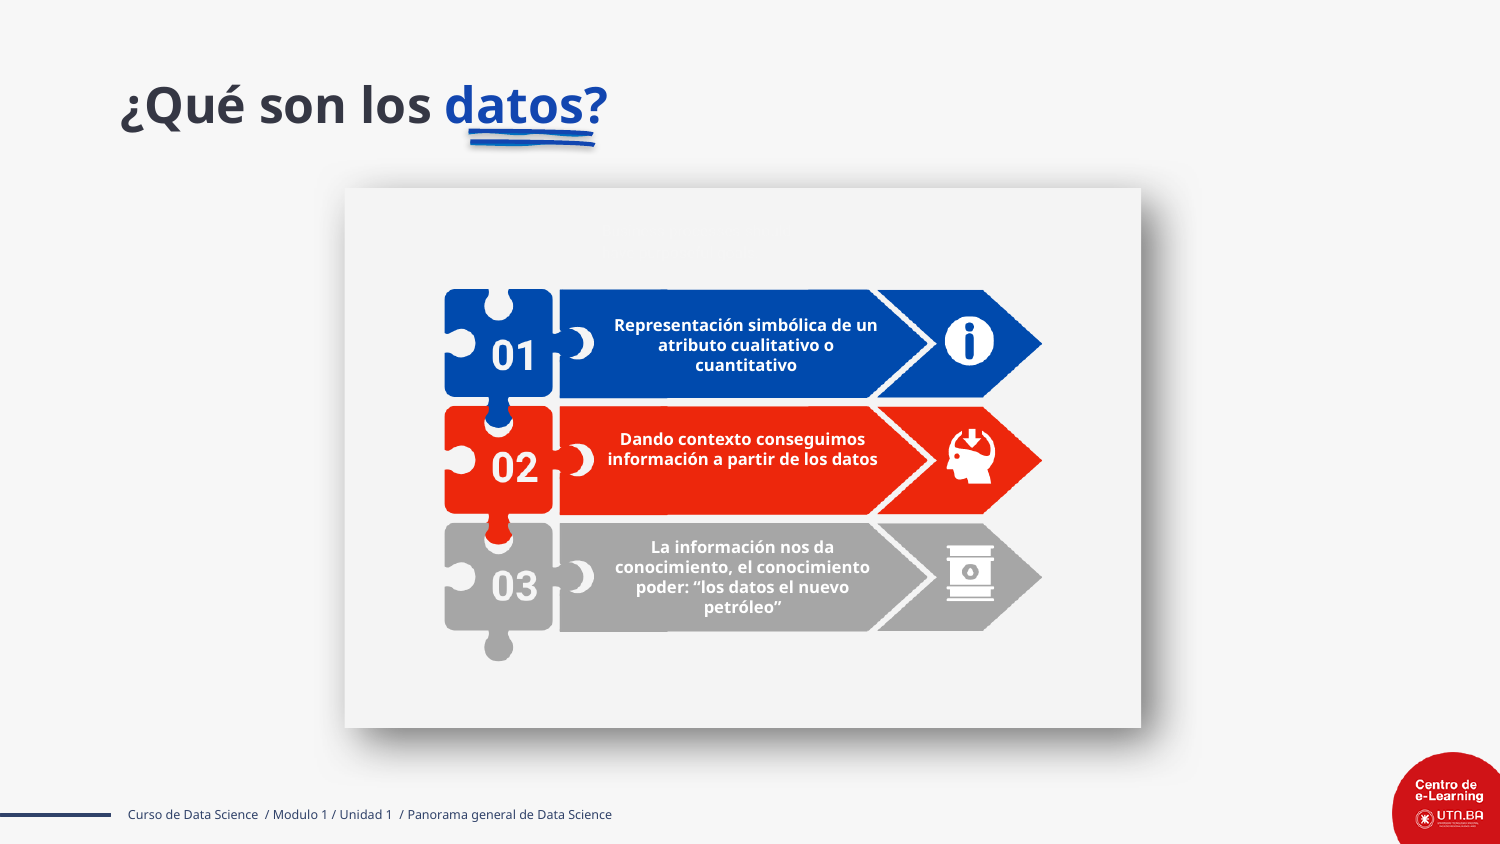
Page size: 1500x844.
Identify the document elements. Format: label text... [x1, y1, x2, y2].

picture [0, 0, 1500, 844]
title ¿Qué son los datos? [120, 80, 750, 164]
text_box [468, 128, 594, 137]
text_box [470, 139, 596, 148]
text_box Curso de Data Science / Modulo 1 / Unidad 1 / Panorama general de Data Science [112, 791, 1125, 829]
